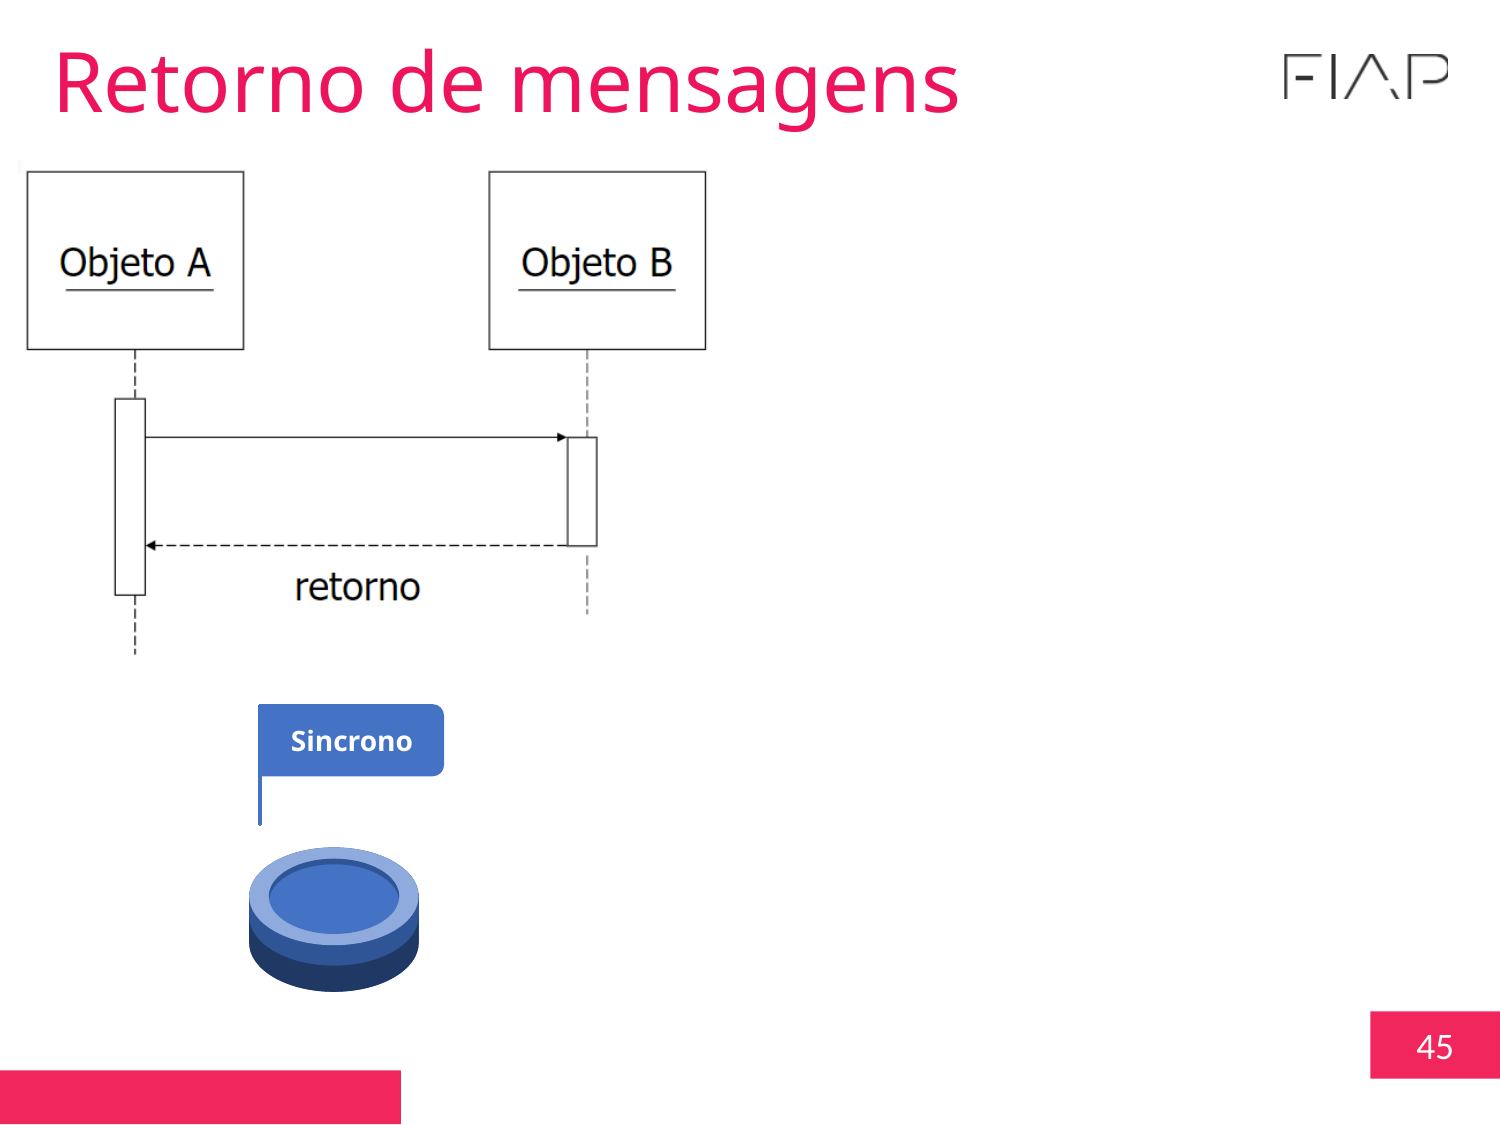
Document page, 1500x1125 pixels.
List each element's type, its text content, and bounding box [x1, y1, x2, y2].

text_box Retorno de mensagens [37, 21, 1075, 137]
picture [18, 160, 721, 680]
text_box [240, 704, 445, 992]
